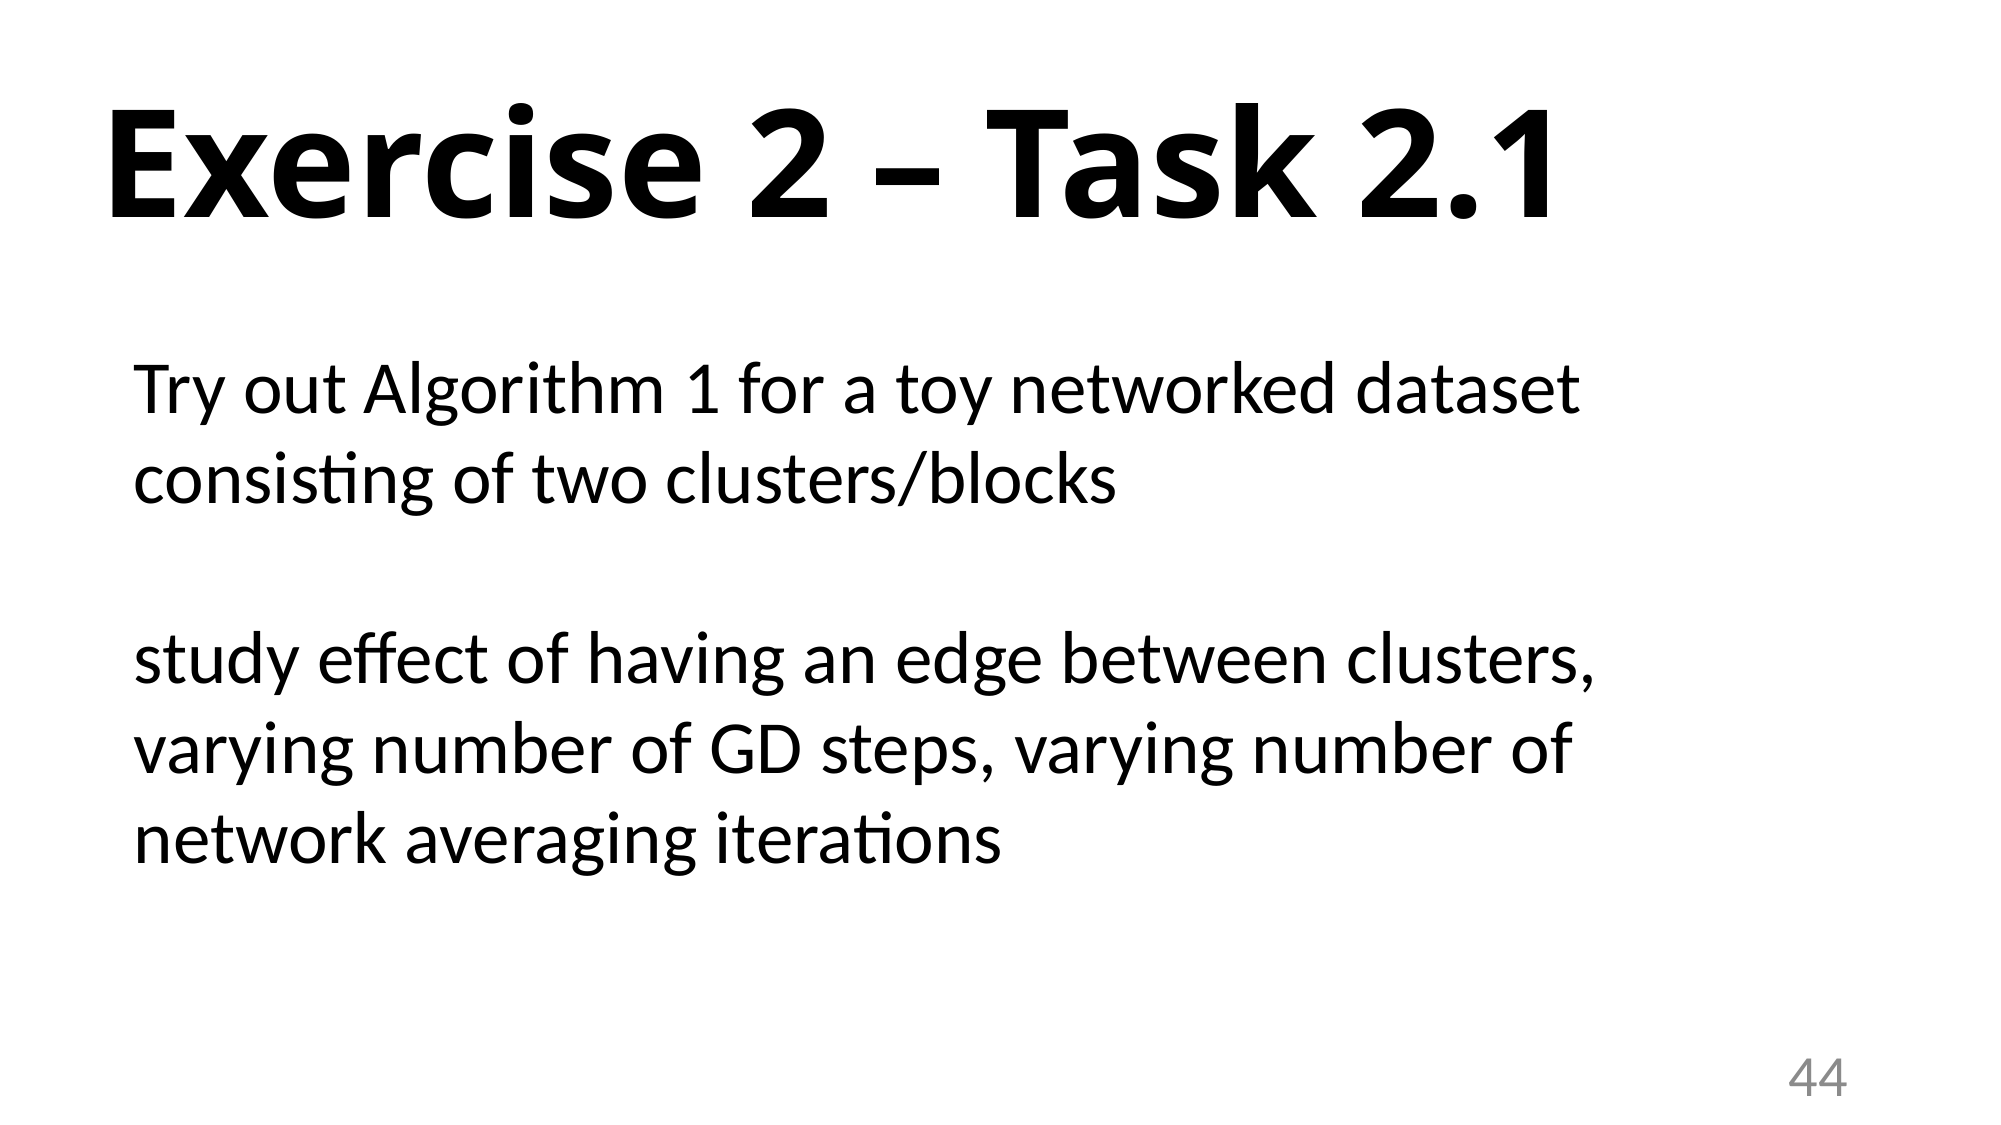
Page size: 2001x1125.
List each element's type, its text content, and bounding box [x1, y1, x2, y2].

title Exercise 2 – Task 2.1 [85, 59, 2000, 278]
slide_number 44 [1412, 1042, 1863, 1103]
text_box Try out Algorithm 1 for a toy networked dataset consisting of two clusters/blocks study effect of having an edge between clusters, varying number of GD steps, varying number of network averaging iterations [118, 331, 1631, 886]
